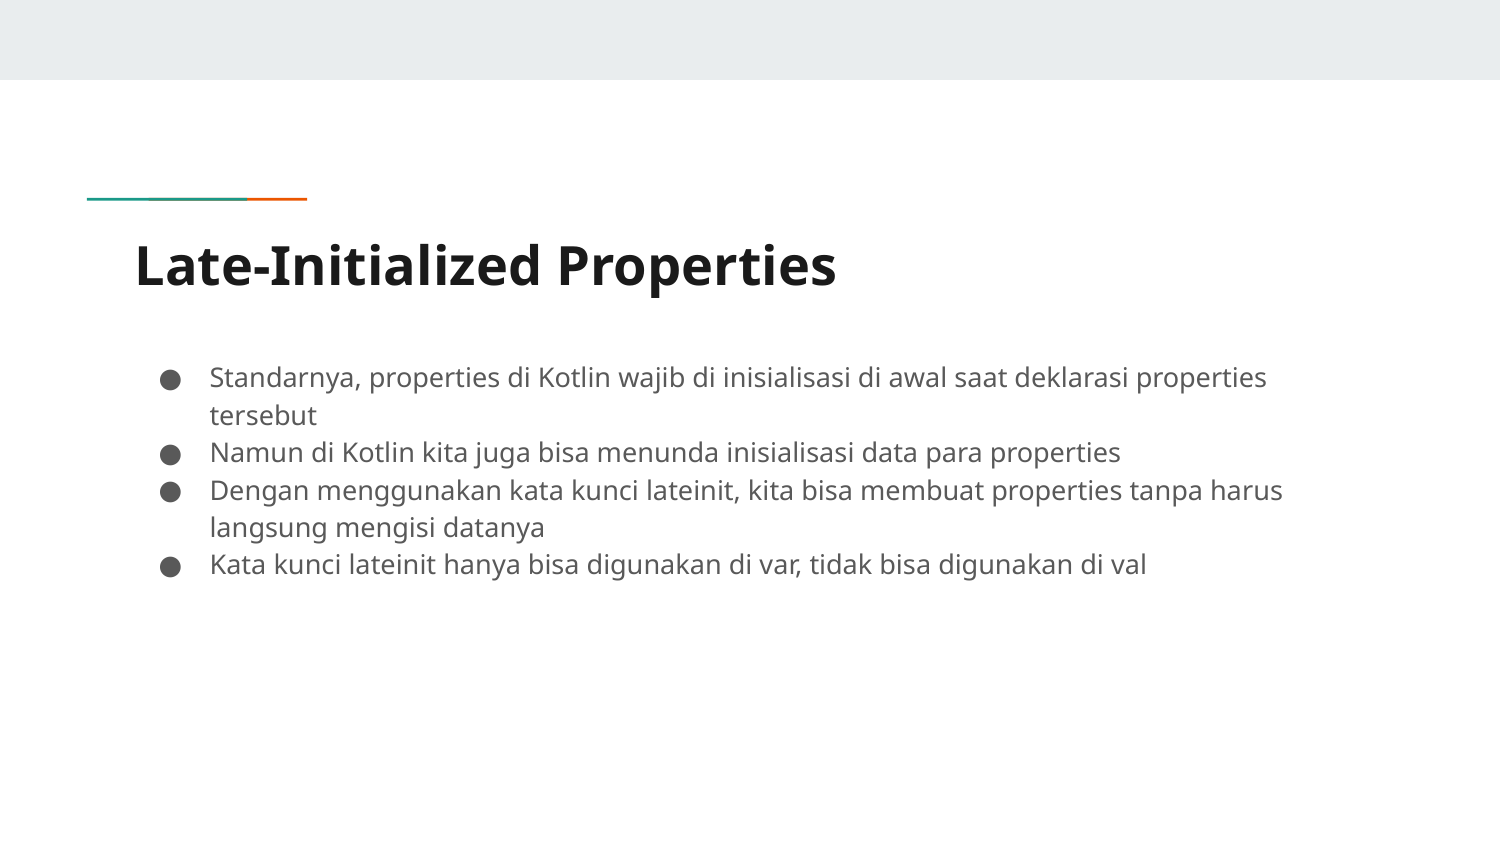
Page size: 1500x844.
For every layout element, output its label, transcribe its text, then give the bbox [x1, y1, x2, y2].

list Standarnya, properties di Kotlin wajib di inisialisasi di awal saat deklarasi properties tersebut Namun di Kotlin kita juga bisa menunda inisialisasi data para properties Dengan menggunakan kata kunci lateinit, kita bisa membuat properties tanpa harus langsung mengisi datanya Kata kunci lateinit hanya bisa digunakan di var, tidak bisa digunakan di val [119, 341, 1381, 712]
title Late-Initialized Properties [119, 216, 1381, 305]
